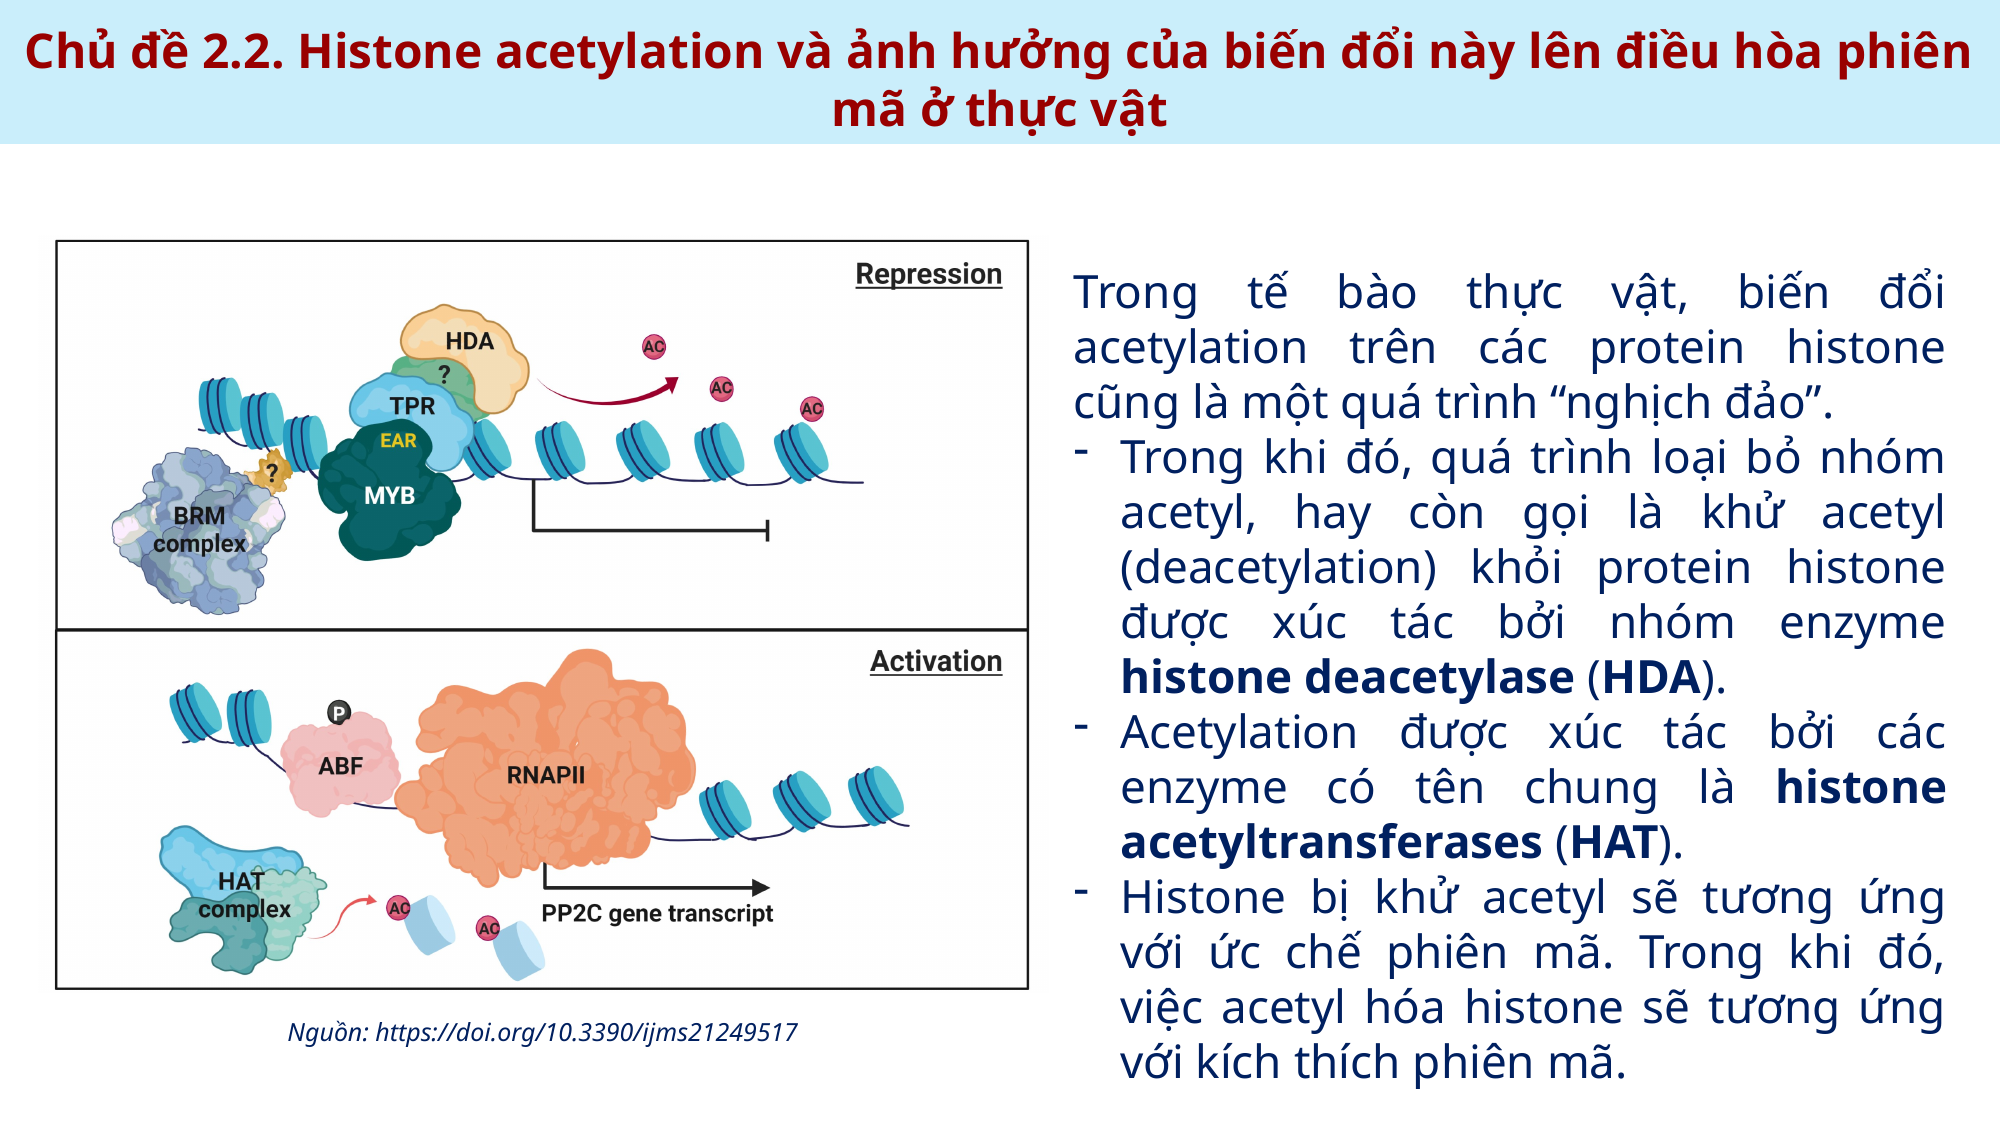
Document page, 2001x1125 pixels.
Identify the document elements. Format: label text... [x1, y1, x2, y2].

text_box Trong tế bào thực vật, biến đổi acetylation trên các protein histone cũng là một quá trình “nghịch đảo”. Trong khi đó, quá trình loại bỏ nhóm acetyl, hay còn gọi là khử acetyl (deacetylation) khỏi protein histone được xúc tác bởi nhóm enzyme histone deacetylase (HDA). Acetylation được xúc tác bởi các enzyme có tên chung là histone acetyltransferases (HAT). Histone bị khử acetyl sẽ tương ứng với ức chế phiên mã. Trong khi đó, việc acetyl hóa histone sẽ tương ứng với kích thích phiên mã. [1059, 255, 1962, 1095]
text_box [0, 0, 2000, 138]
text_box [37, 235, 1050, 1055]
